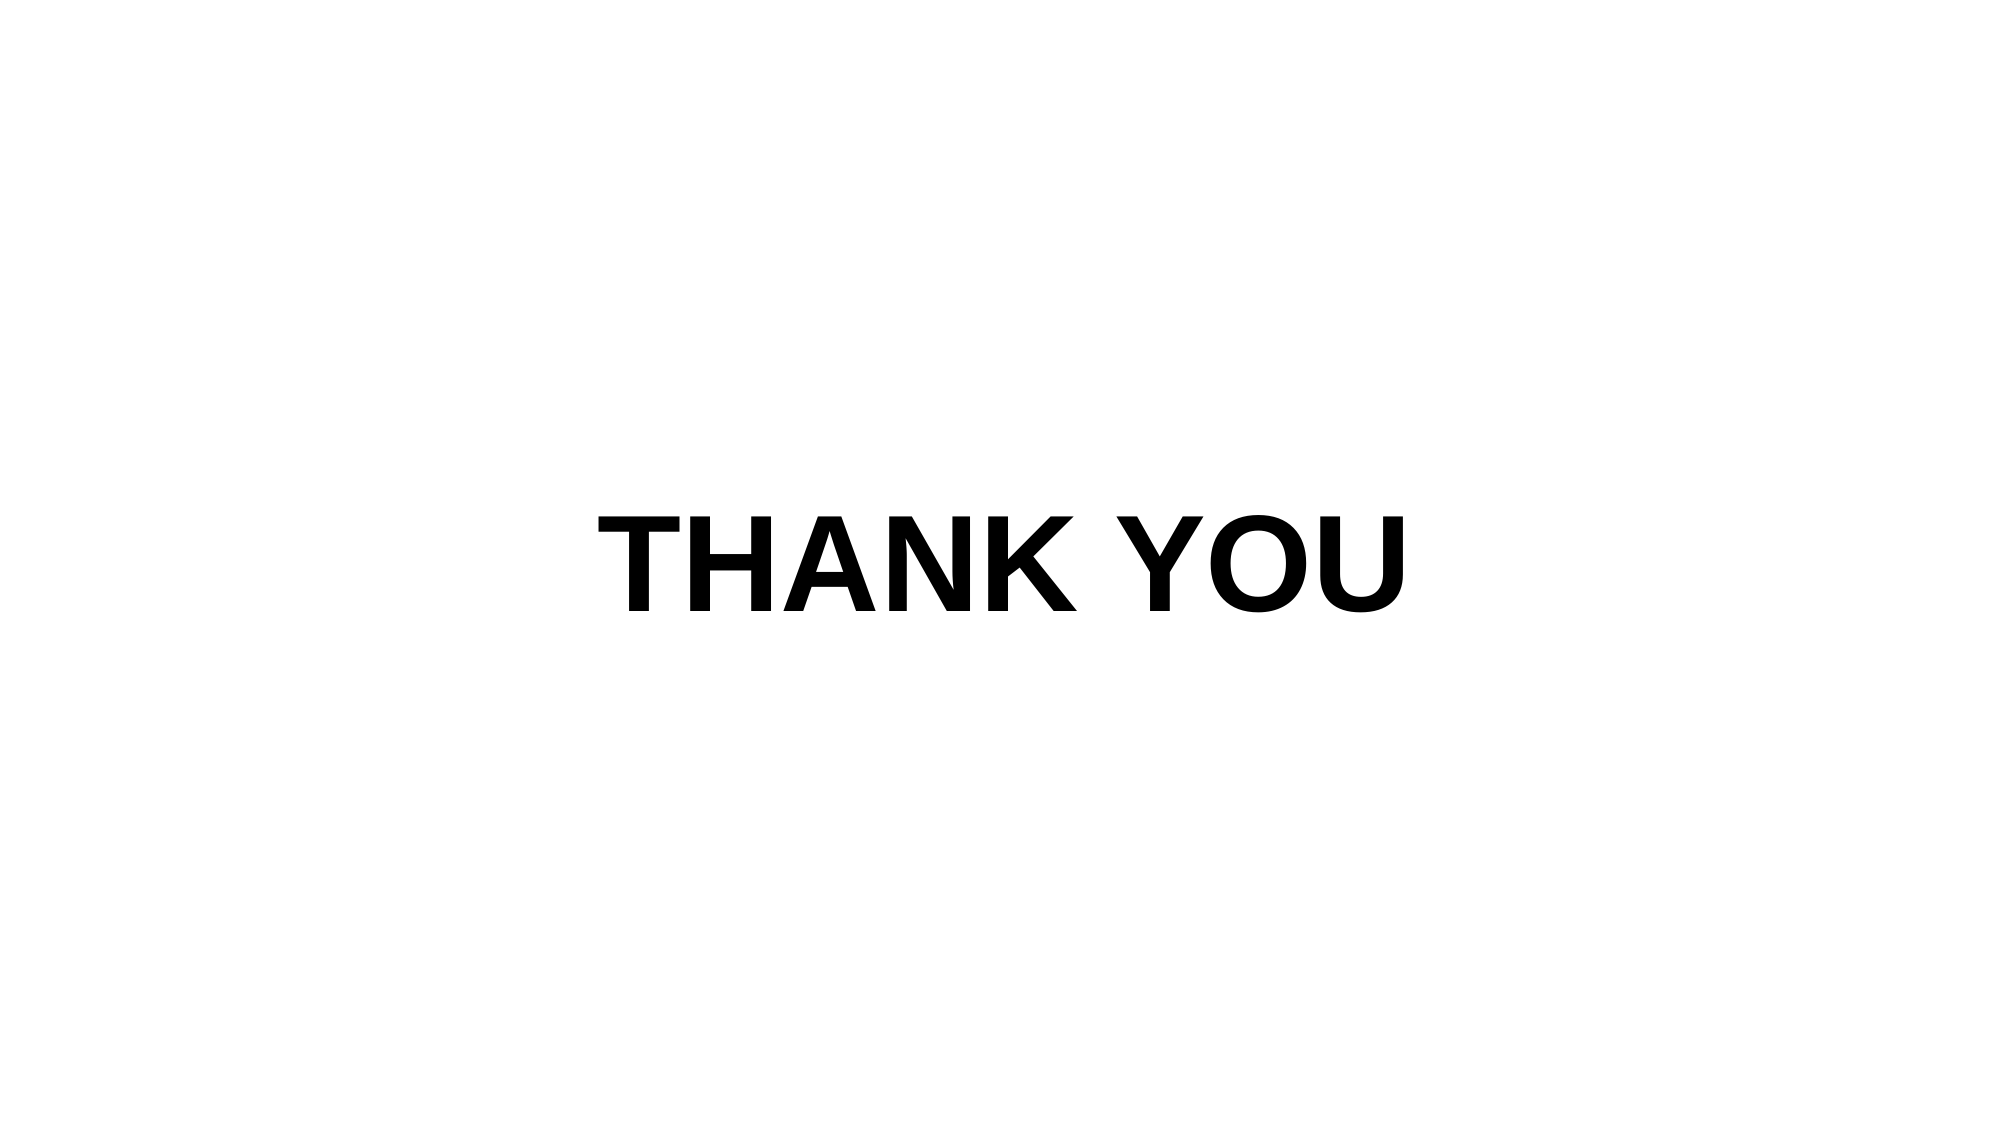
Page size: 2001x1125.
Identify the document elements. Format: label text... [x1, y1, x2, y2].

text_box THANK YOU [499, 466, 1550, 647]
